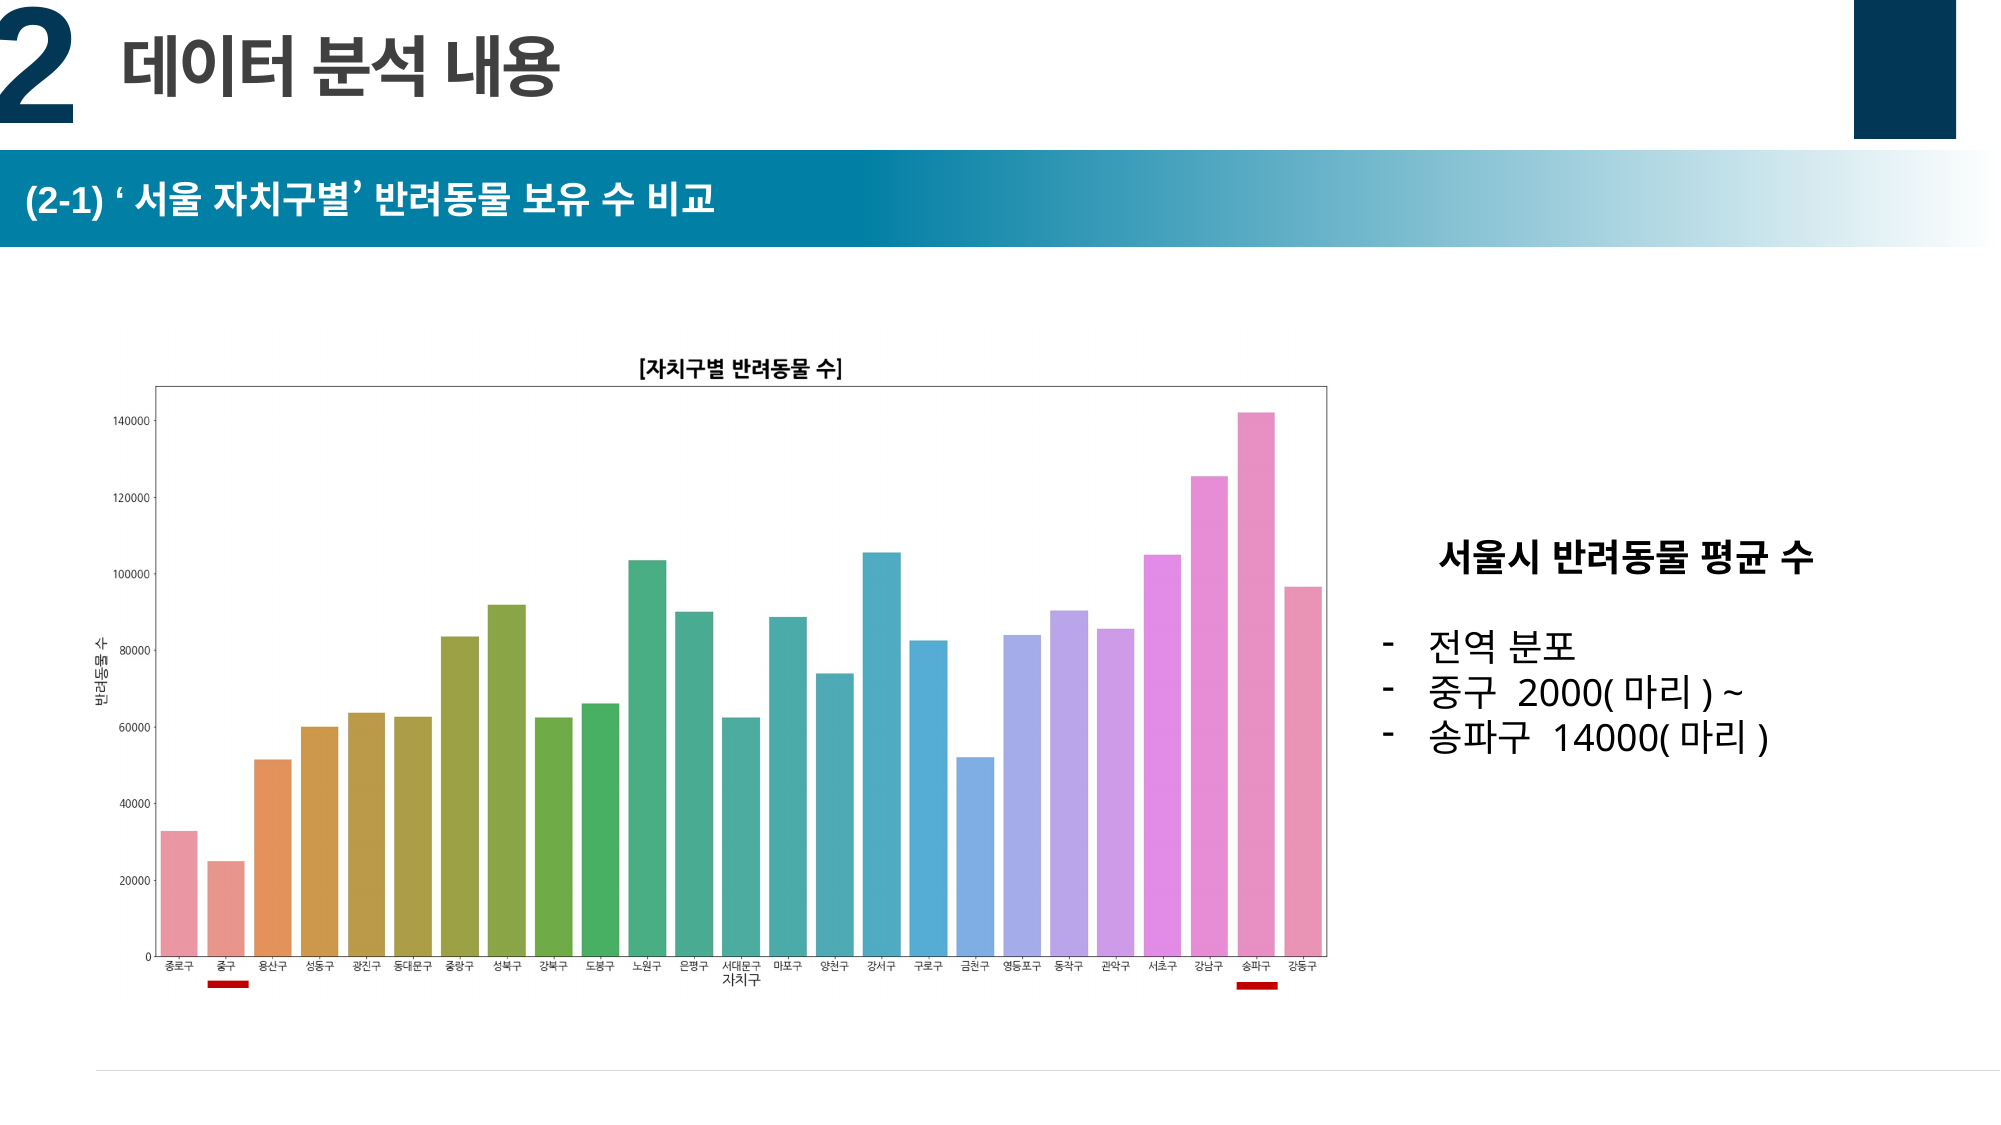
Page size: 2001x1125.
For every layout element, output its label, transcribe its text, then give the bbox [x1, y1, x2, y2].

picture [72, 326, 1351, 1007]
text_box 서울시 반려동물 평균 수 전역 분포 중구 2000(마리) ~ 송파구 14000(마리) [1367, 526, 1886, 767]
text_box 데이터 분석 내용 [105, 17, 579, 112]
text_box (2-1) ‘서울 자치구별’ 반려동물 보유 수 비교 [0, 149, 2000, 247]
